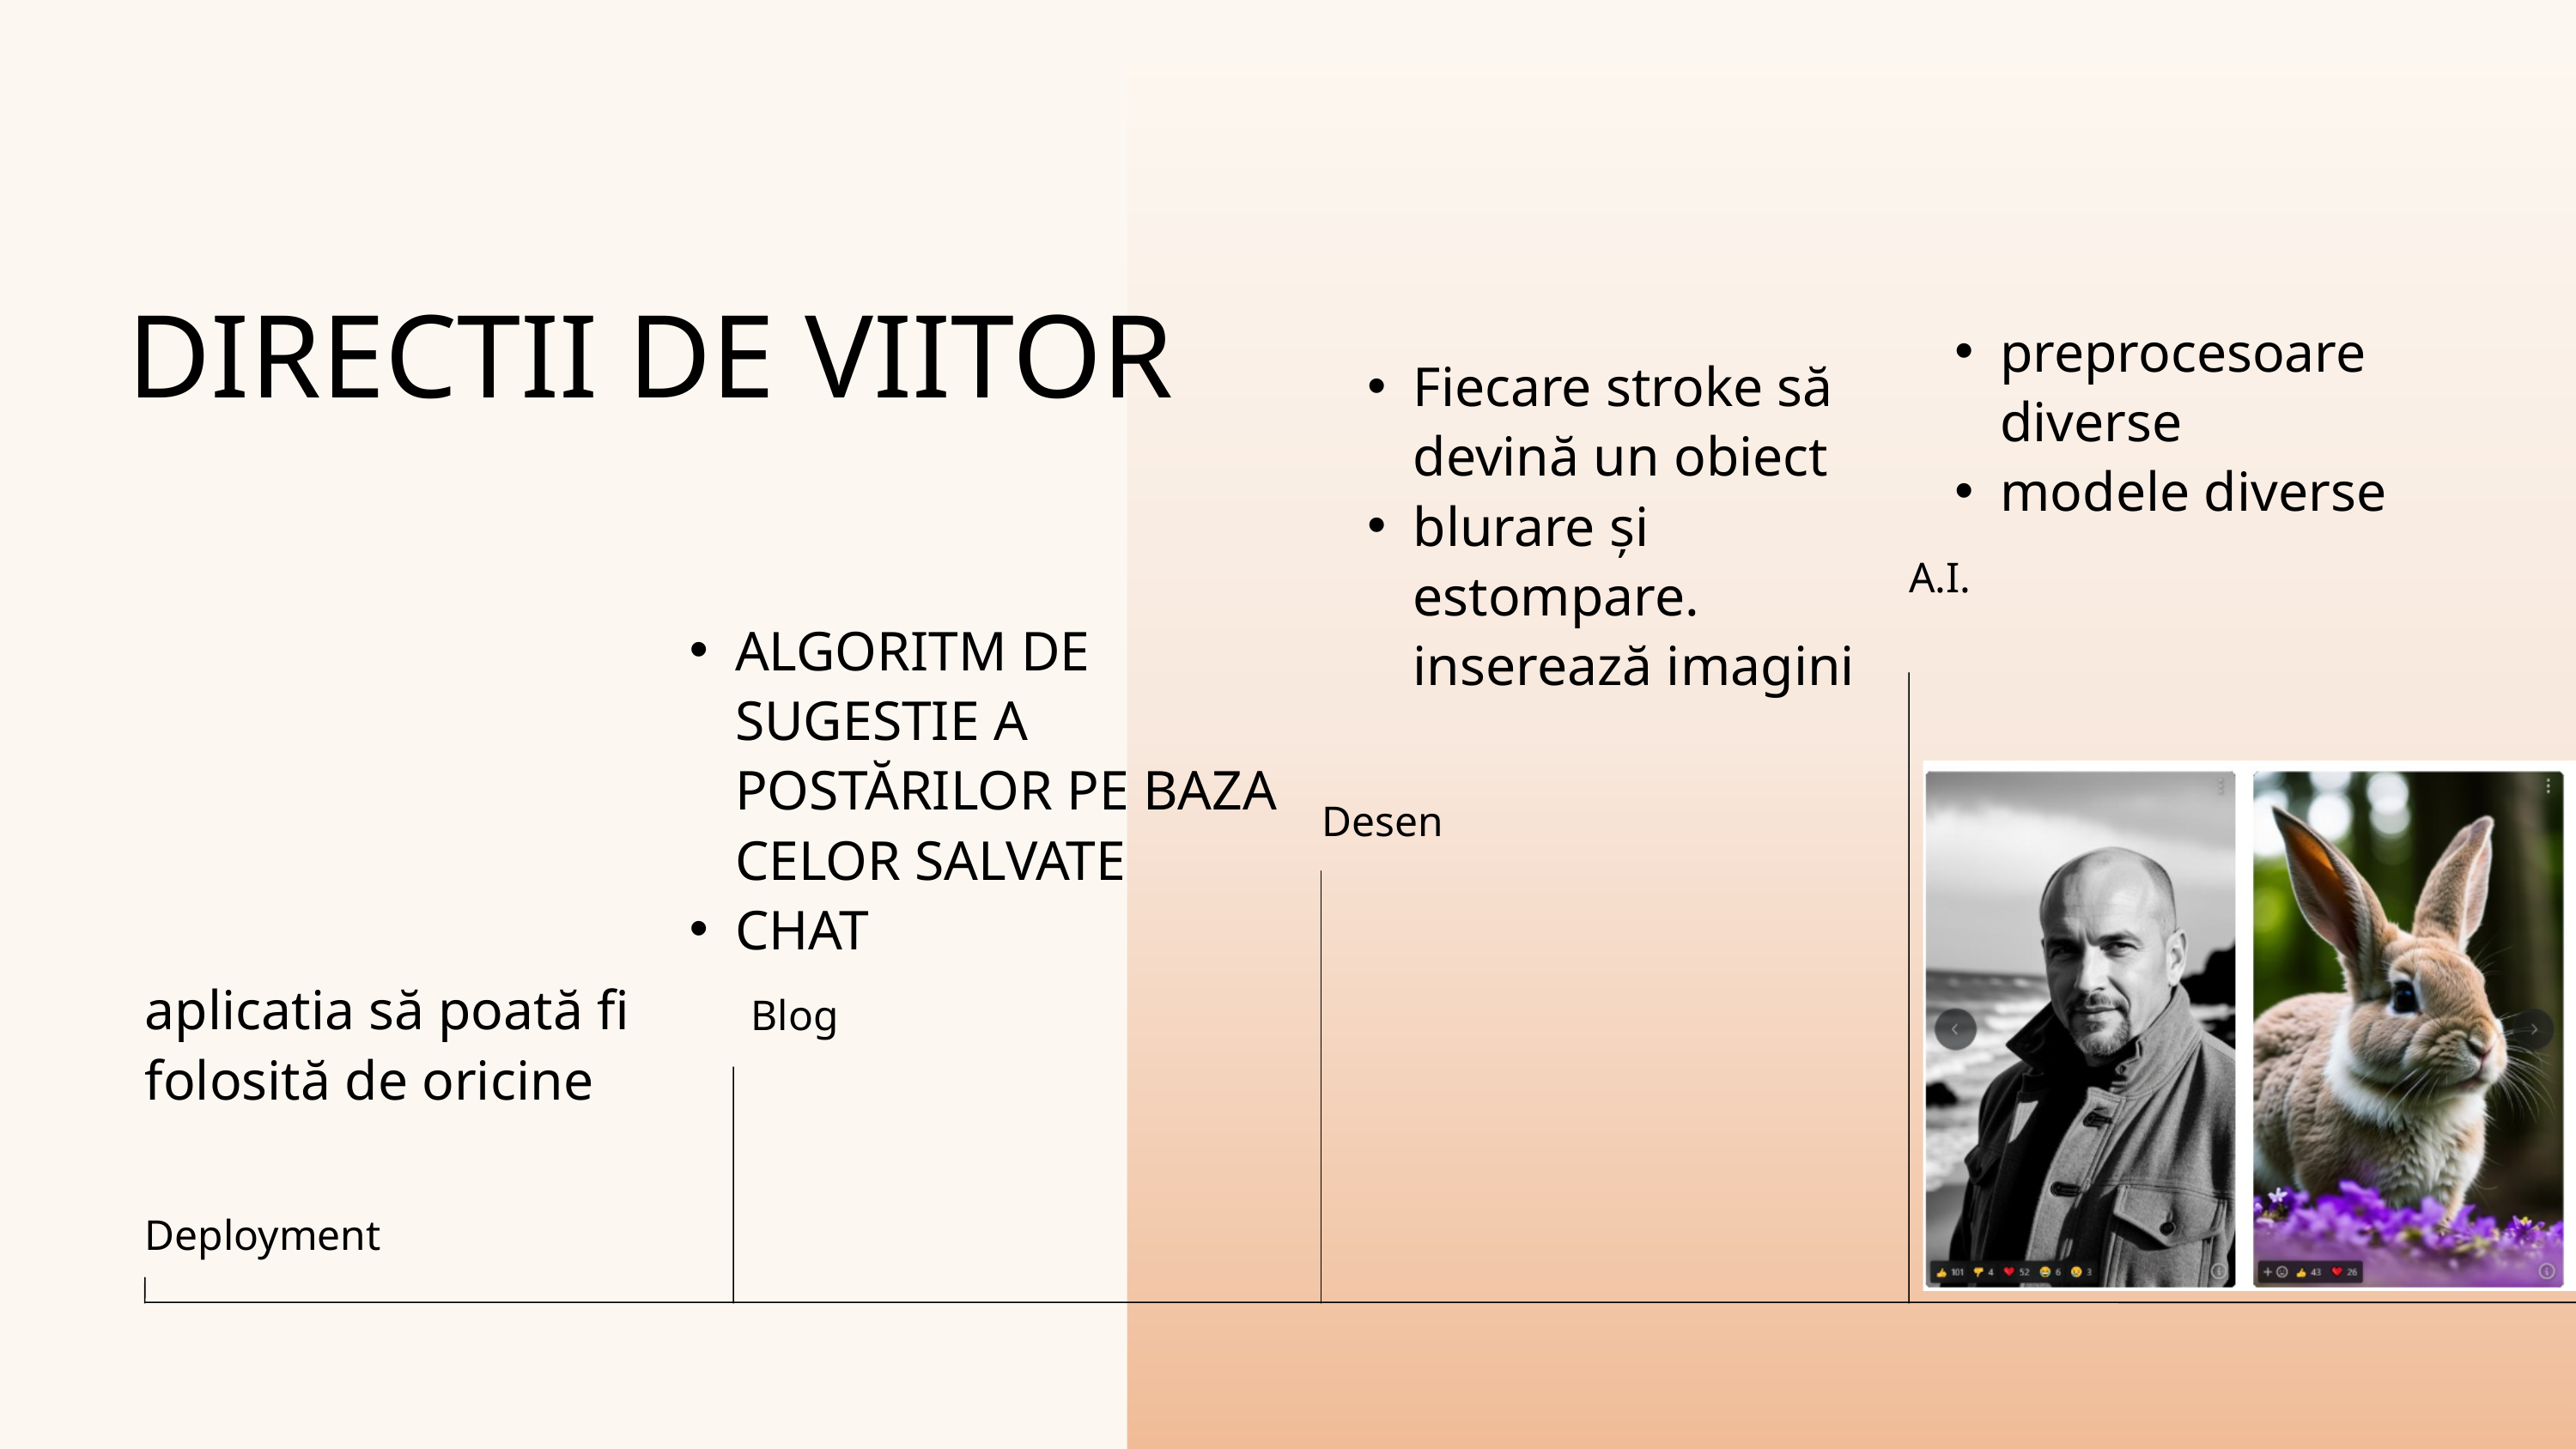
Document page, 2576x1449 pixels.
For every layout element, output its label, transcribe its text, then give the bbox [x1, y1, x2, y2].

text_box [643, 615, 1308, 1034]
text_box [1321, 351, 1909, 840]
text_box DIRECTII DE VIITOR [127, 282, 1208, 421]
text_box [1127, 0, 2576, 1302]
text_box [144, 974, 668, 1254]
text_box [1908, 316, 2553, 596]
text_box [1127, 1303, 2576, 1449]
text_box [1923, 761, 2576, 1291]
